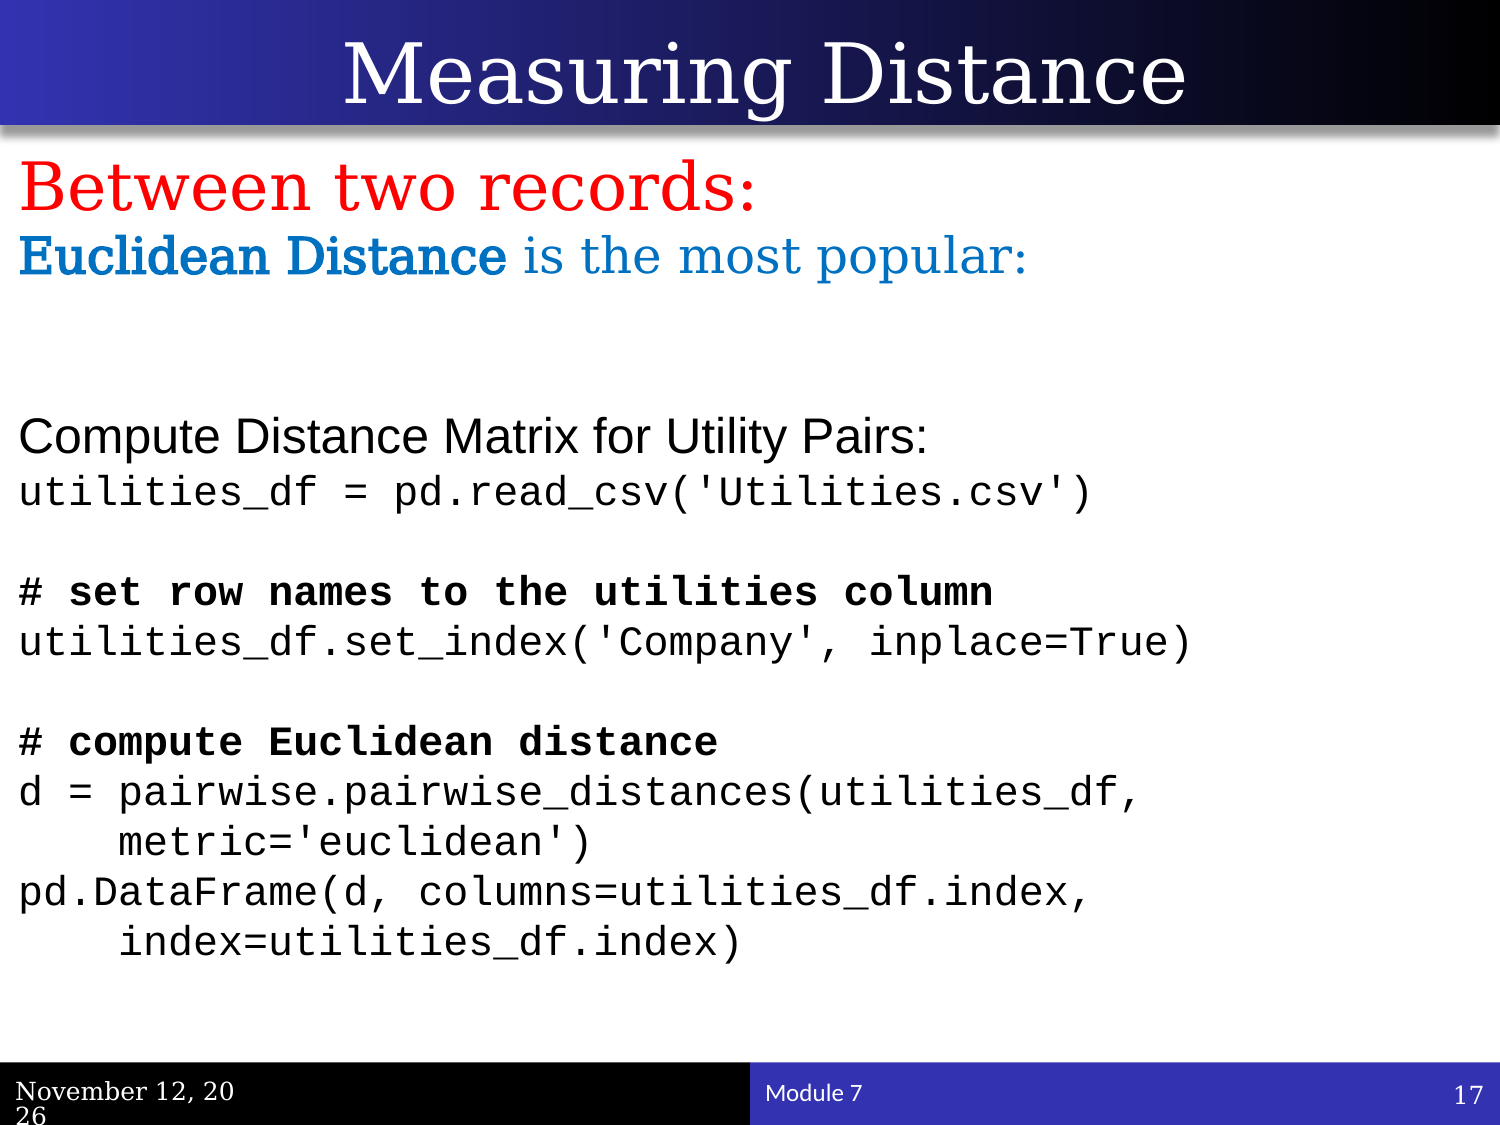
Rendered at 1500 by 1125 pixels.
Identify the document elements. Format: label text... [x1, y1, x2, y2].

list [50, 174, 1425, 1005]
slide_number 17 [1425, 1064, 1500, 1125]
title Measuring Distance [0, 9, 1500, 130]
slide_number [0, 1064, 263, 1118]
footer Module 7 [750, 1065, 1425, 1118]
